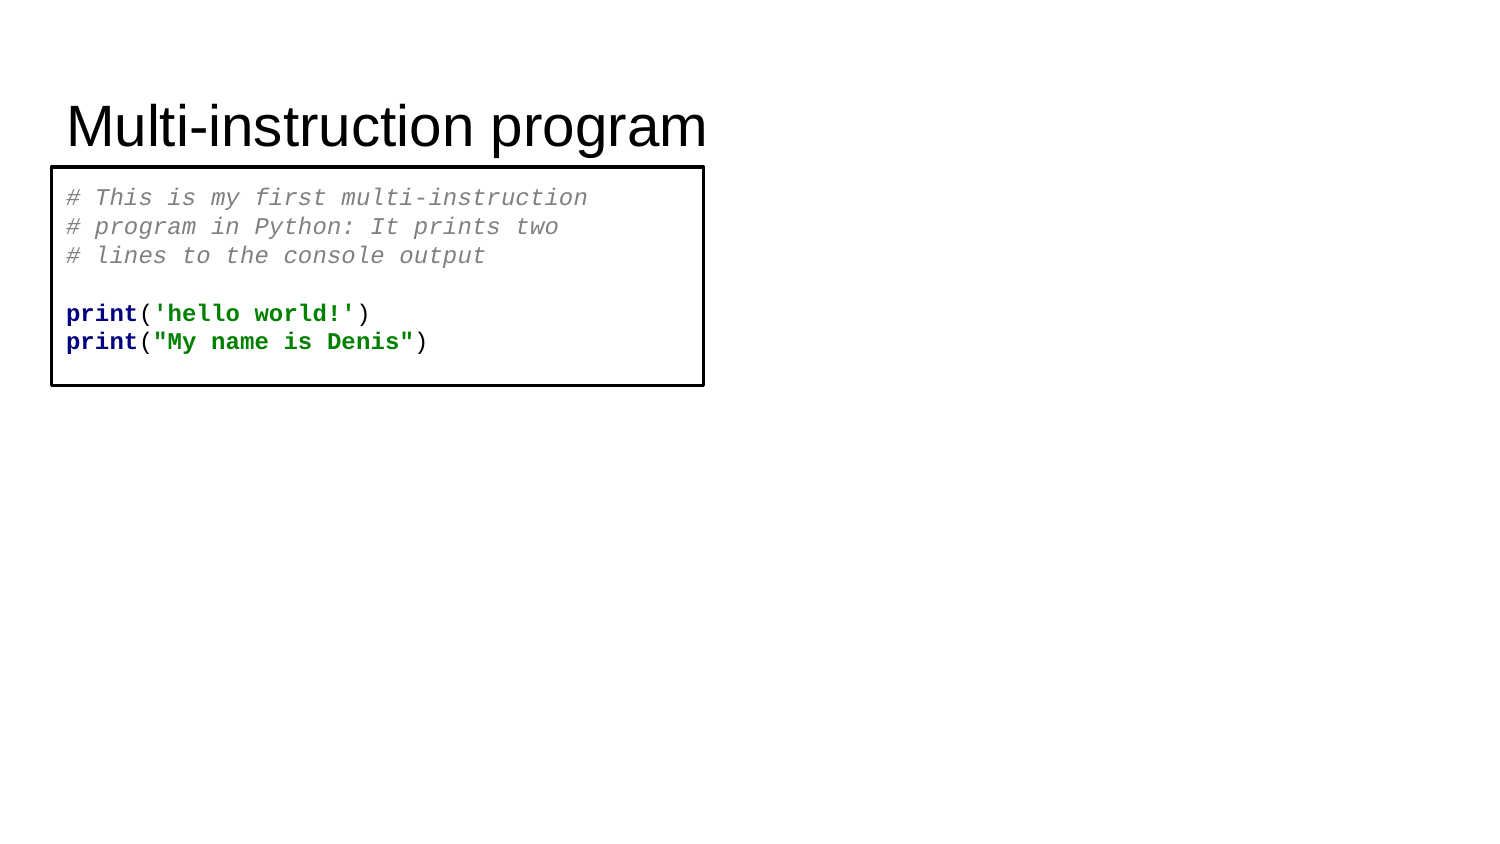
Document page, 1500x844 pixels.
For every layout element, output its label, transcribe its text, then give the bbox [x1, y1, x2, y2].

text_box # This is my first multi-instruction # program in Python: It prints two # lines to the console output print('hello world!') print("My name is Denis") [51, 166, 704, 386]
title Multi-instruction program [51, 72, 1449, 167]
